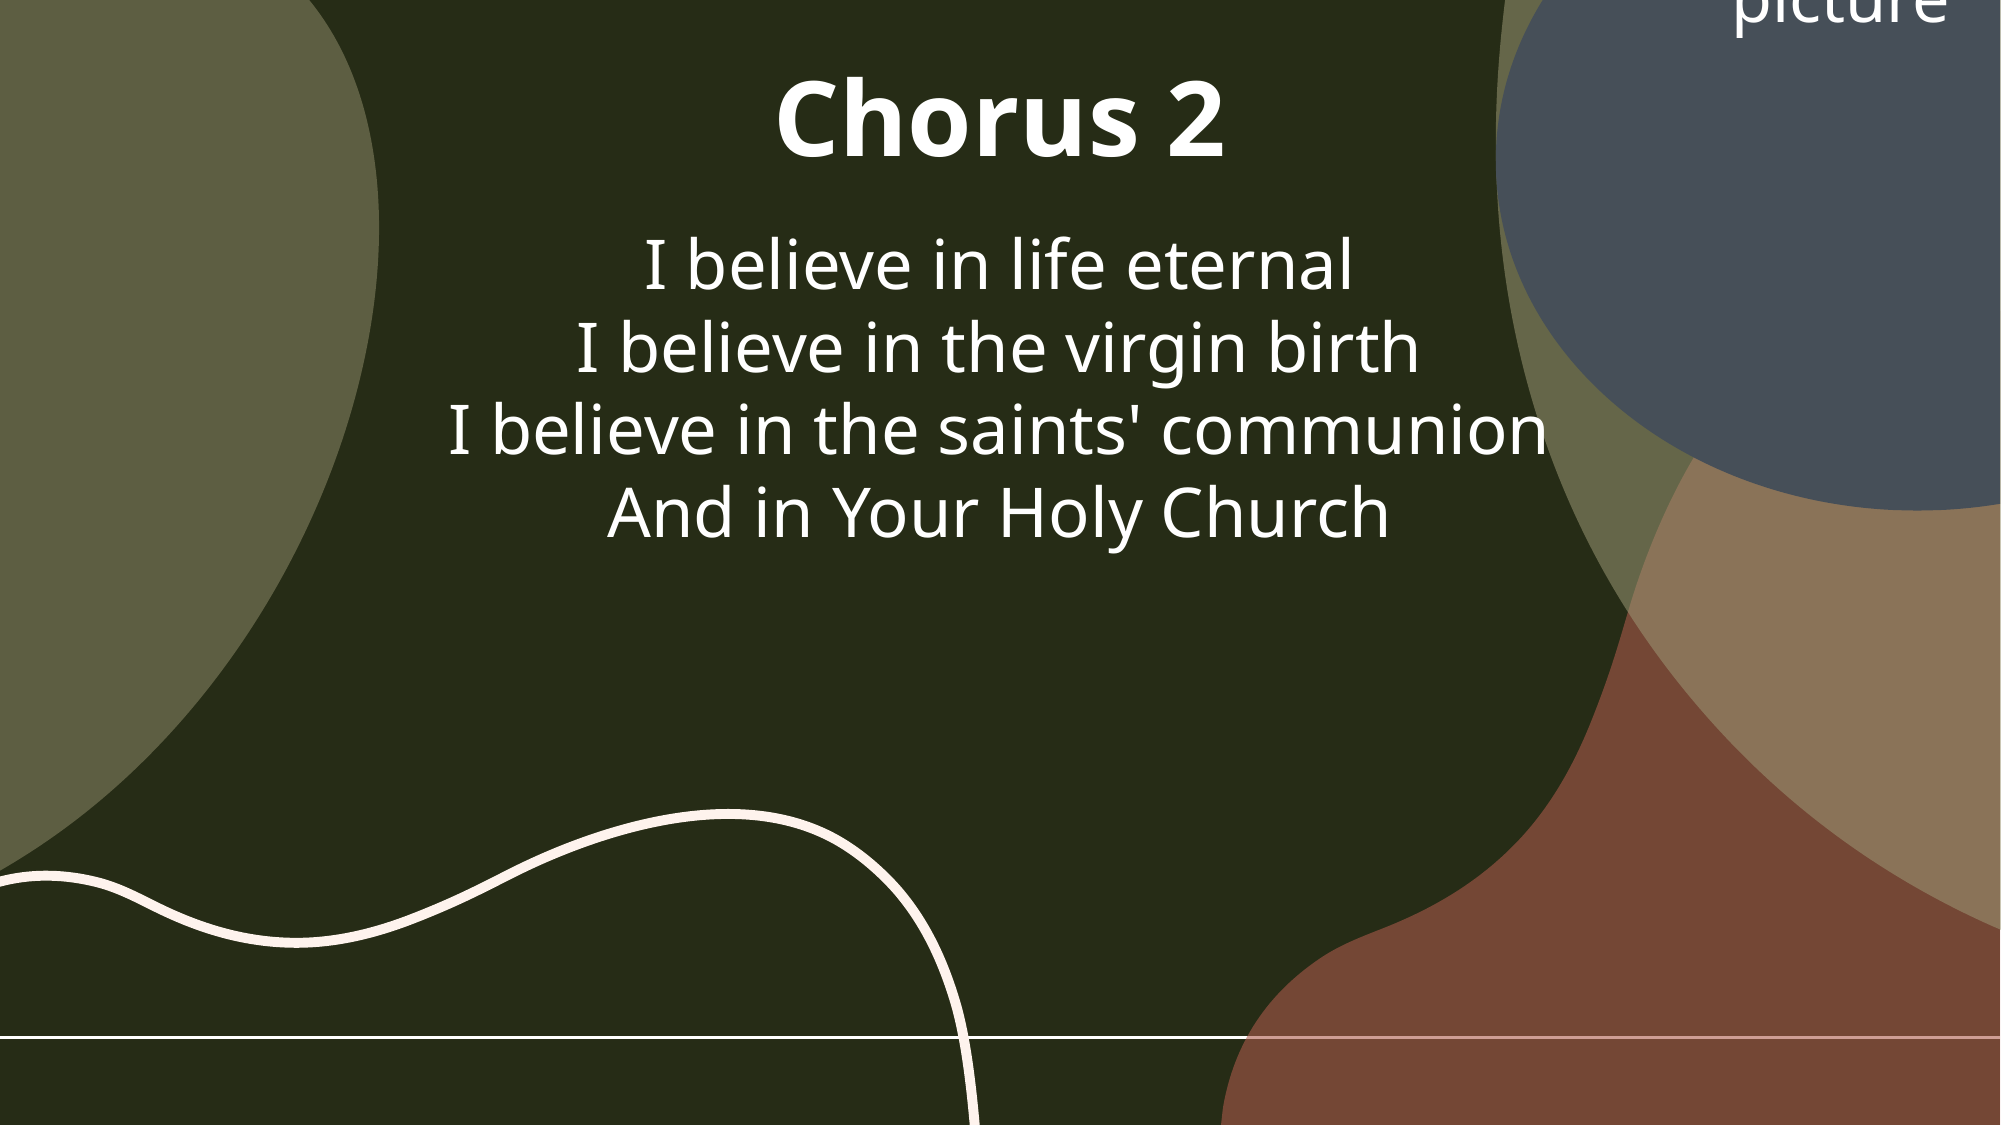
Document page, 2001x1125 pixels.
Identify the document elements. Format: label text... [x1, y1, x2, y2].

text_box Chorus 2 [99, 44, 1900, 185]
text_box I believe in life eternal I believe in the virgin birth I believe in the saints' communion And in Your Holy Church [99, 213, 1900, 641]
